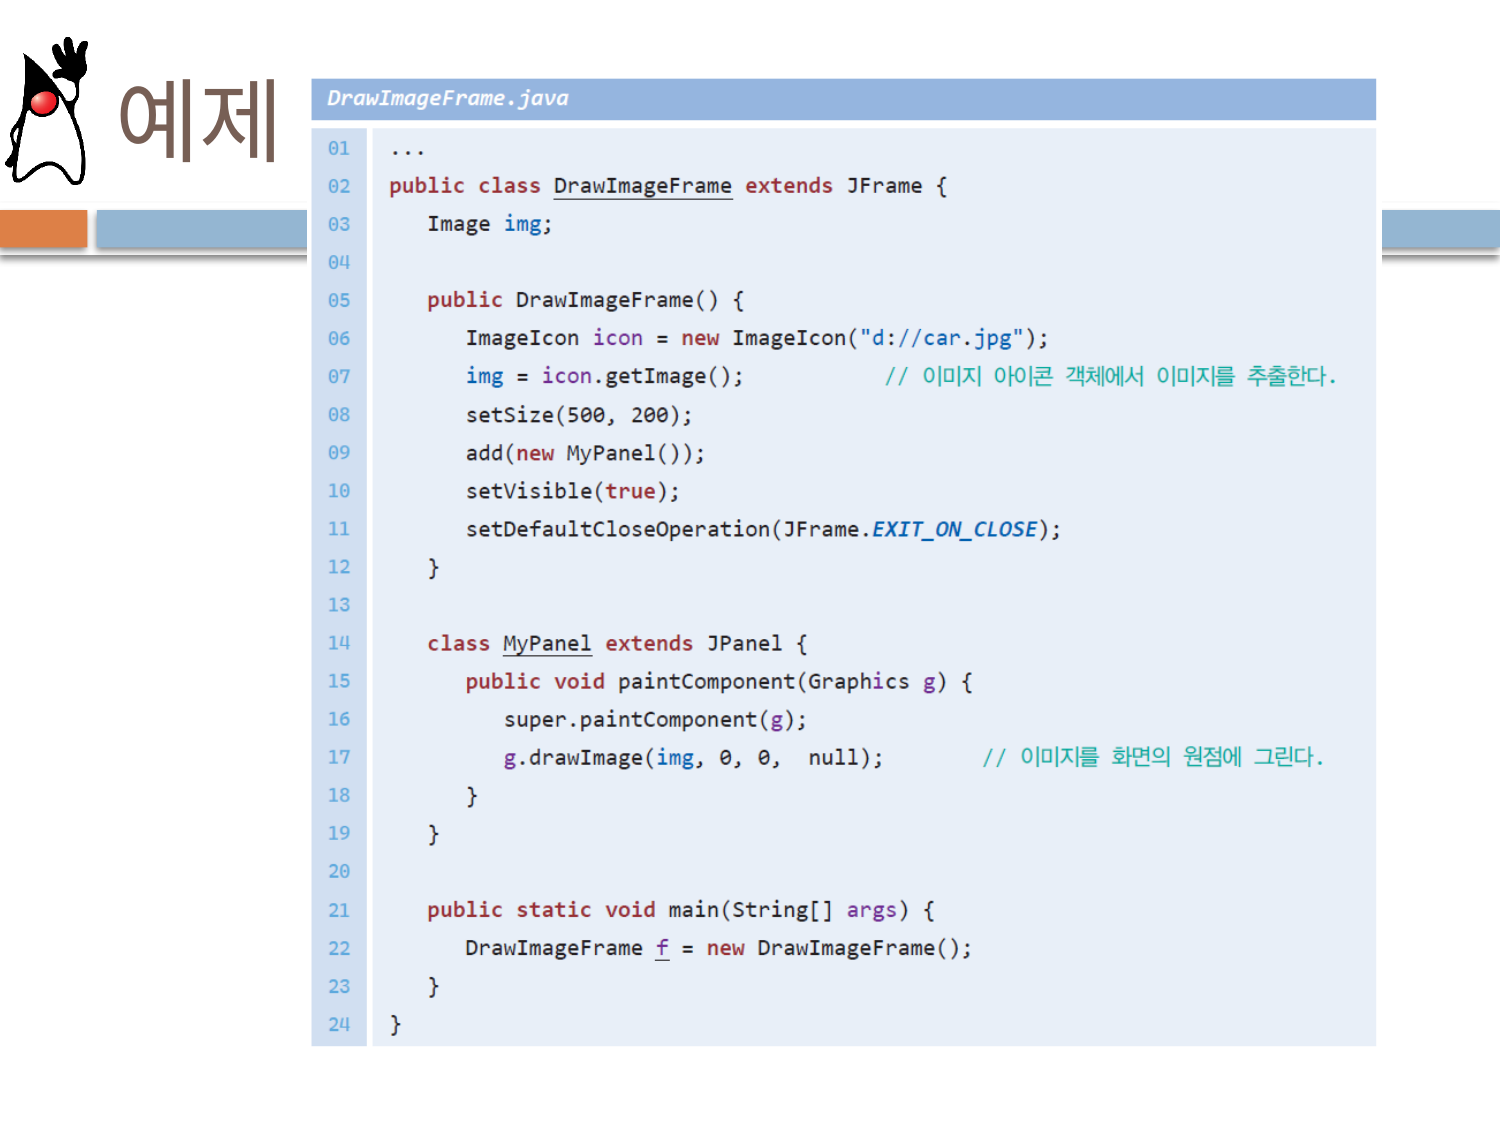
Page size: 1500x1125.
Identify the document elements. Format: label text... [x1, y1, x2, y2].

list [307, 73, 1383, 1052]
picture [5, 37, 88, 185]
title 예제: [100, 37, 1438, 200]
